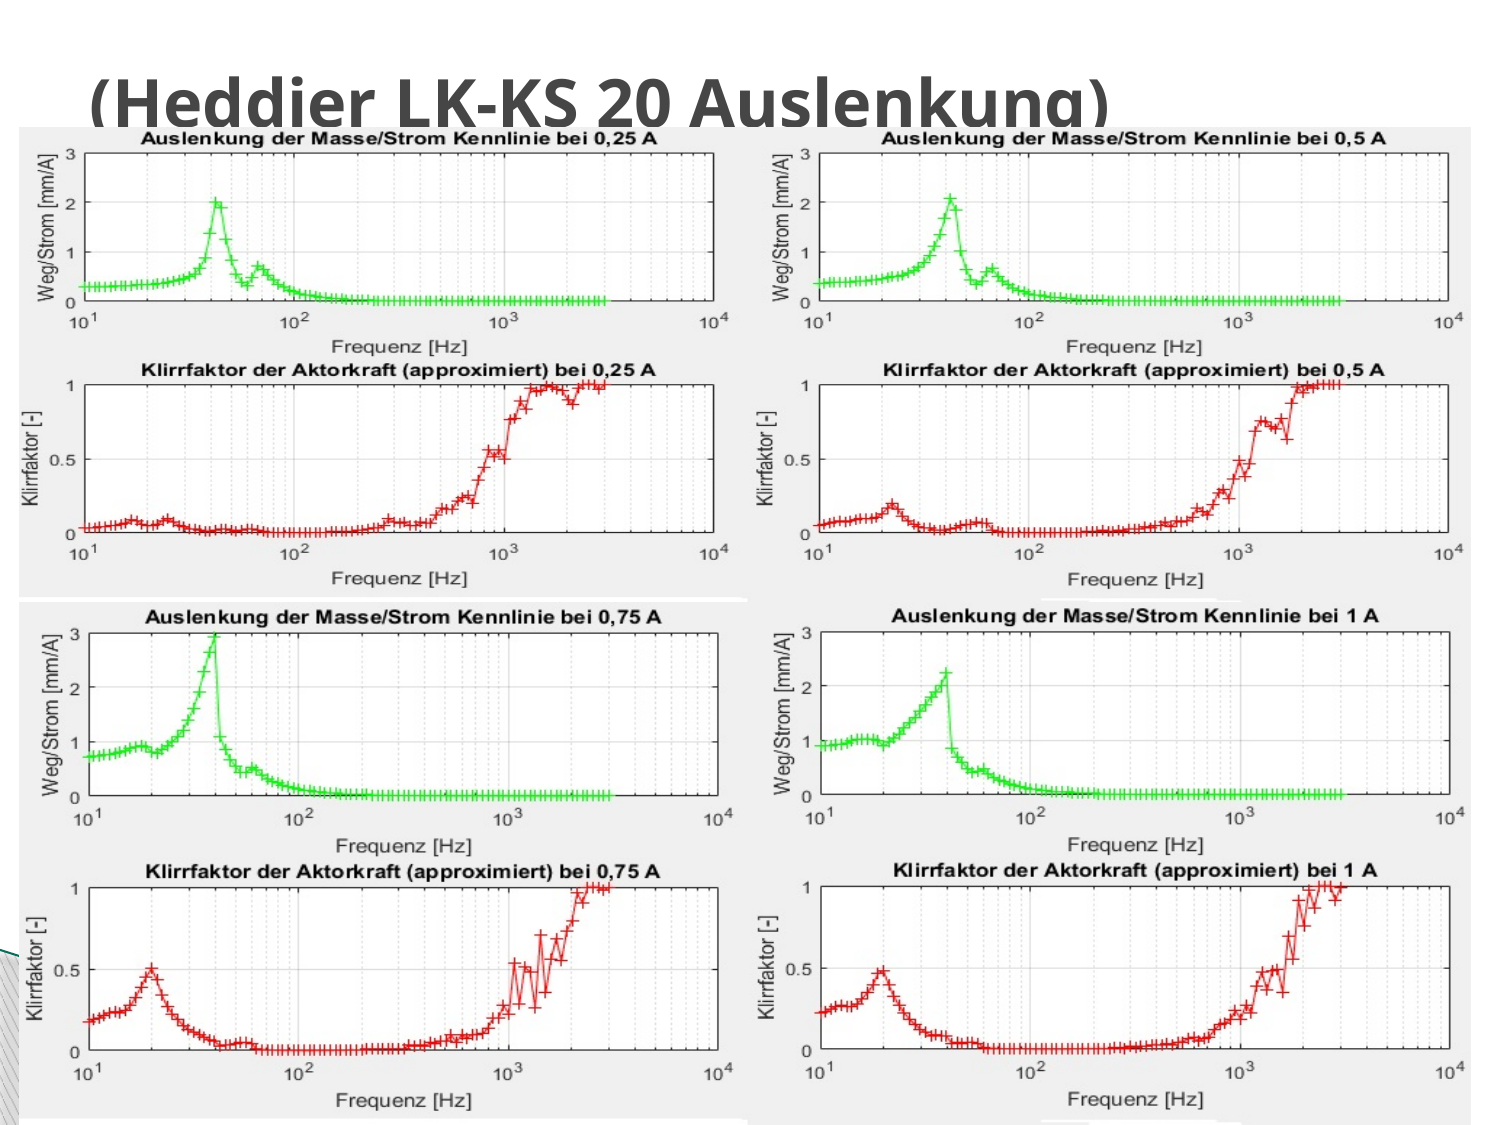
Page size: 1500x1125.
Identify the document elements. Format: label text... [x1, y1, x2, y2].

picture [19, 127, 1471, 1125]
title (Heddier LK-KS 20 Auslenkung) [75, 7, 1425, 127]
